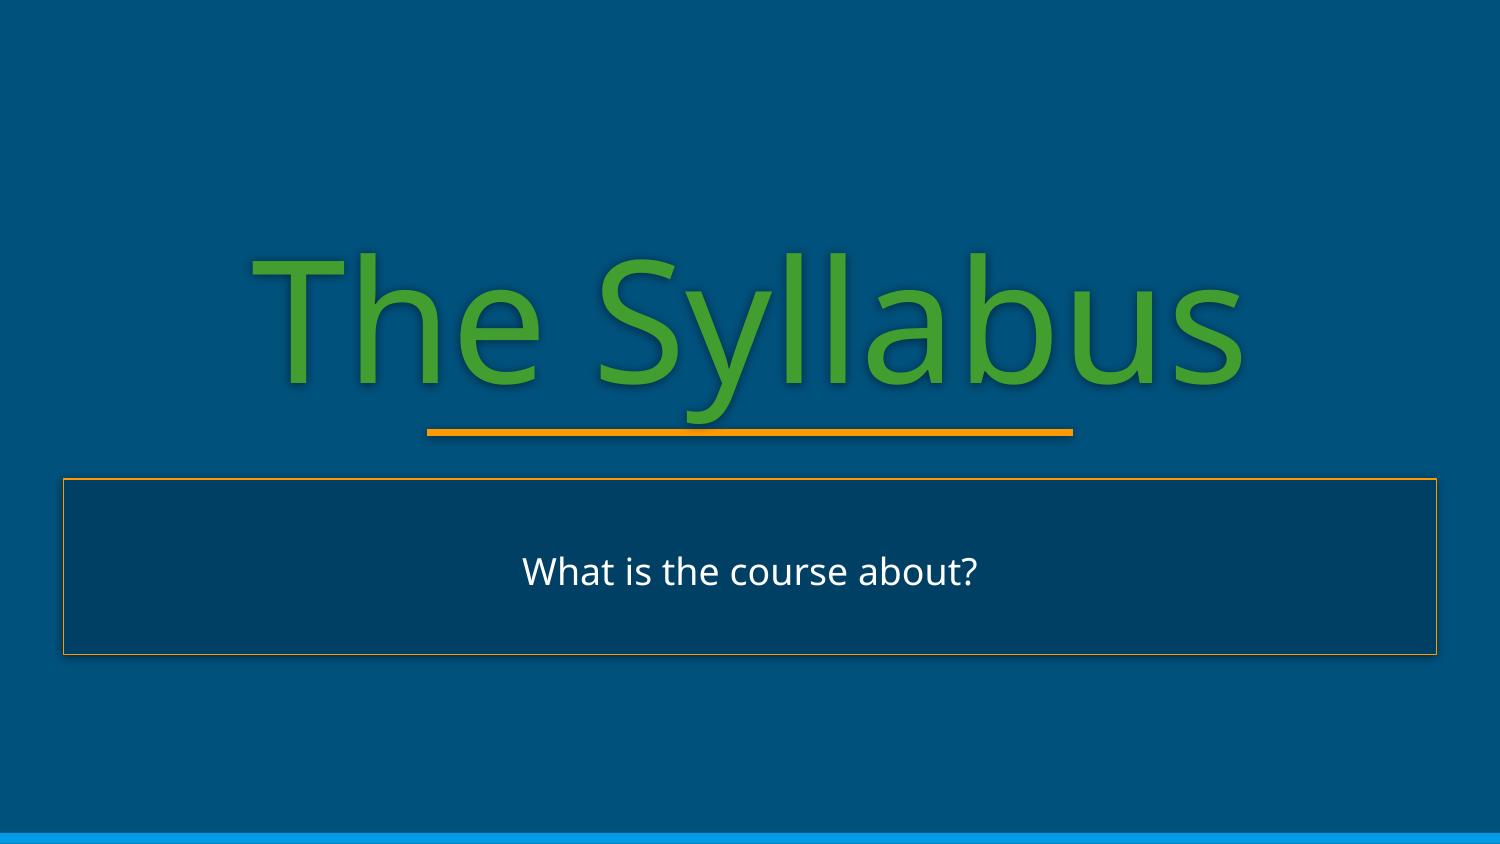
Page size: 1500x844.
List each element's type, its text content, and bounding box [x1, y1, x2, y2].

list What is the course about? [63, 478, 1437, 655]
title The Syllabus [63, 189, 1437, 442]
